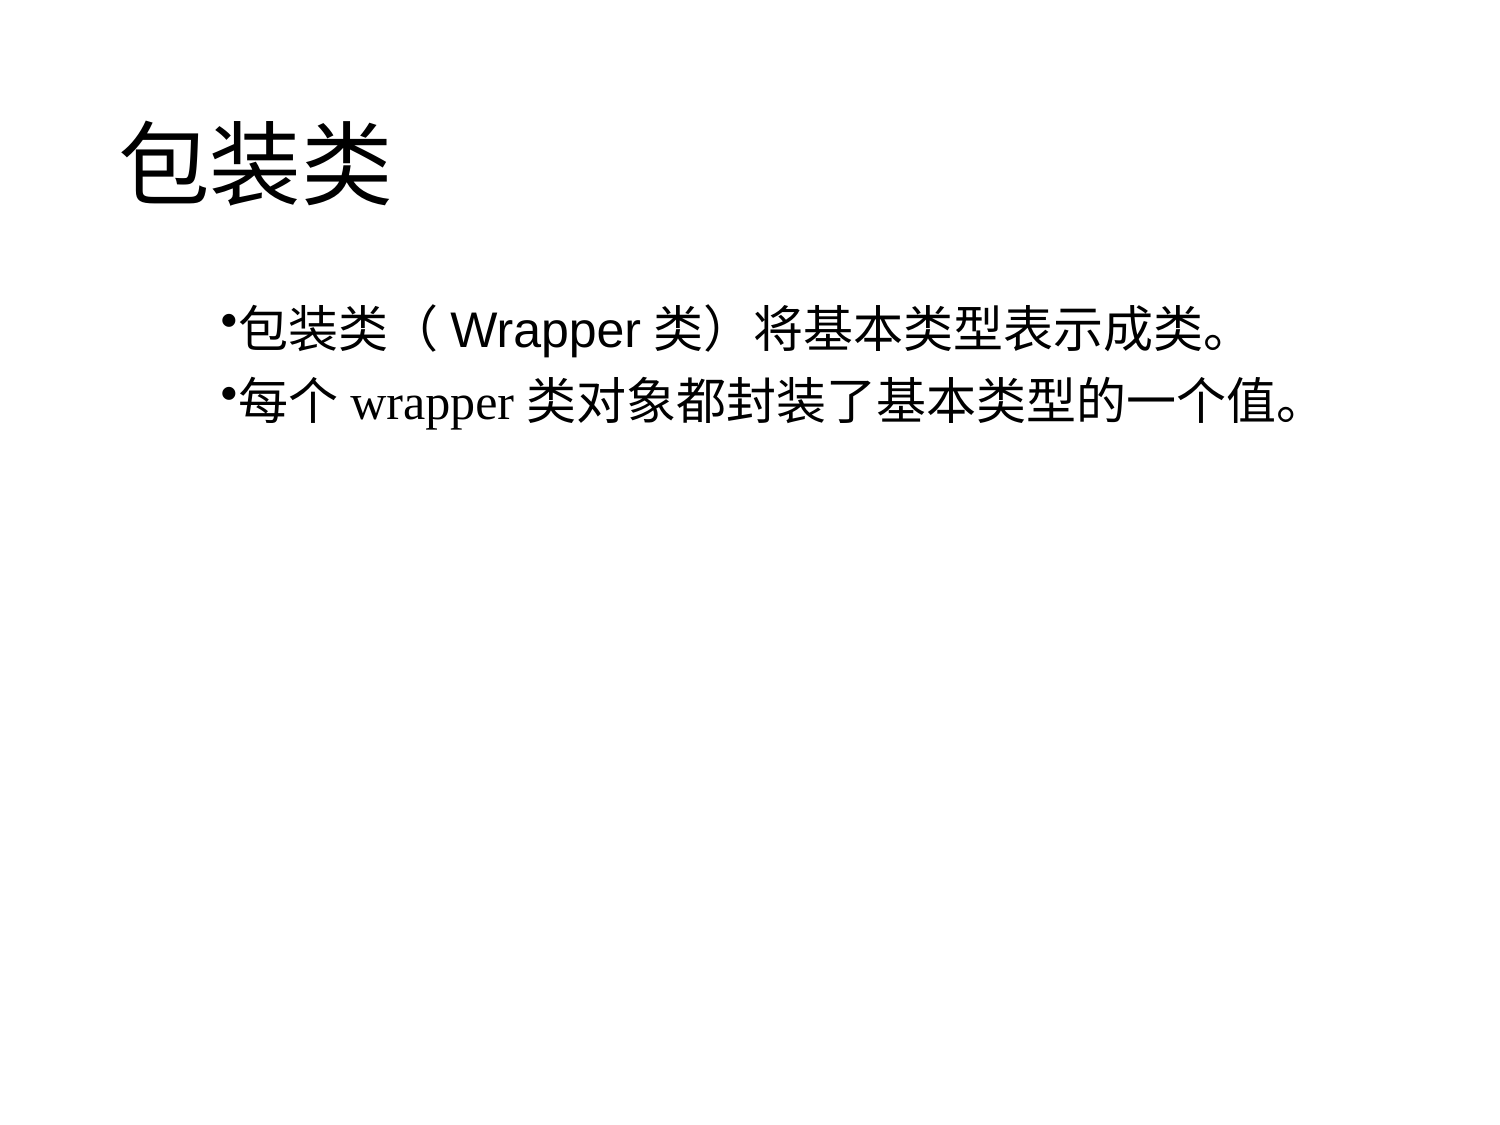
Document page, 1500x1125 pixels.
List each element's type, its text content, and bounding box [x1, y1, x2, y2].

text_box 包装类（Wrapper类）将基本类型表示成类。 每个wrapper类对象都封装了基本类型的一个值。 [205, 277, 1342, 437]
title 包装类 [103, 59, 1397, 278]
